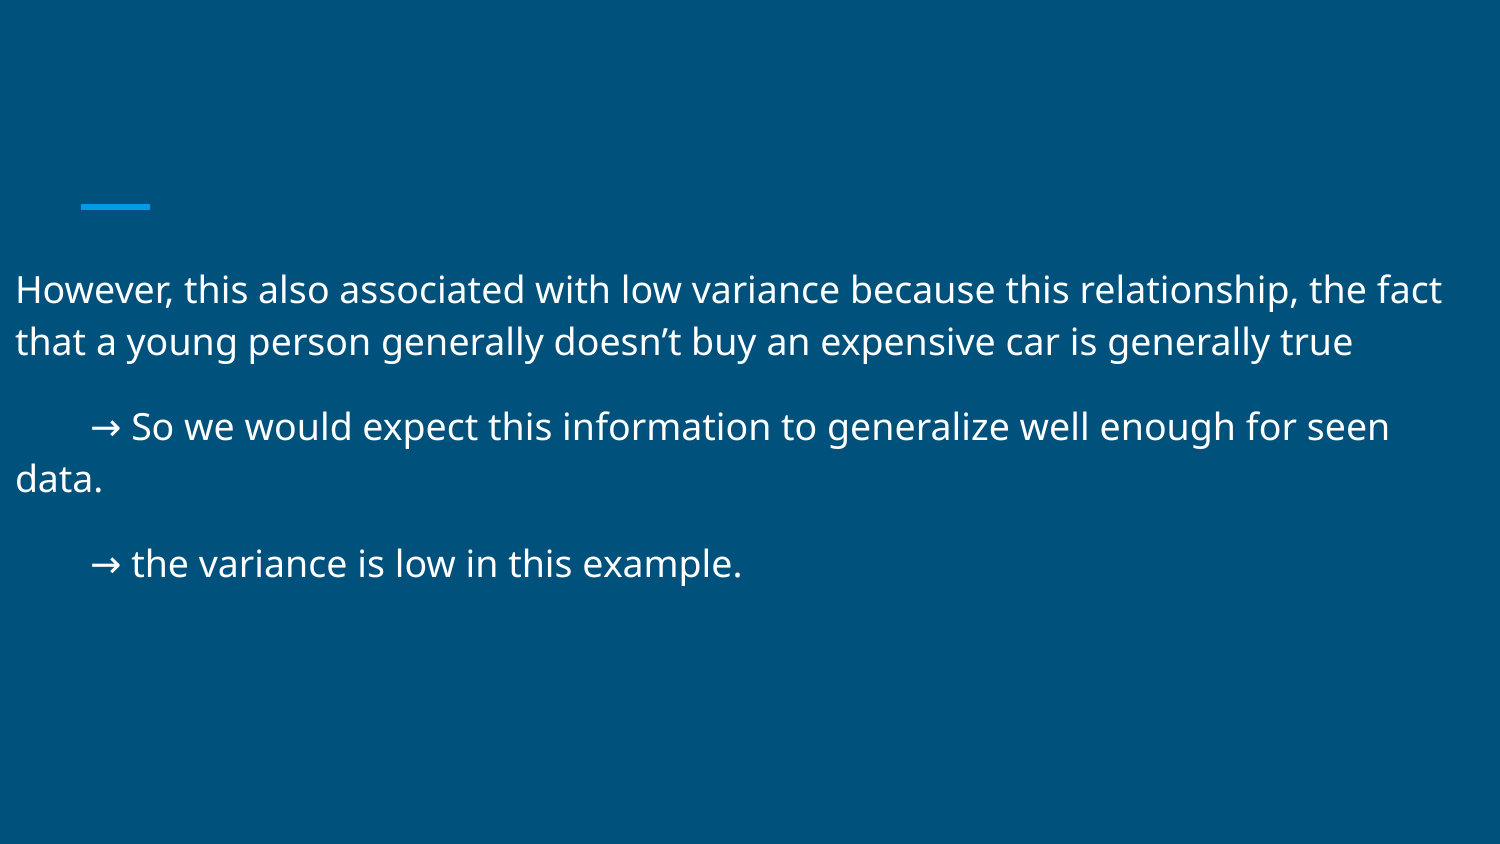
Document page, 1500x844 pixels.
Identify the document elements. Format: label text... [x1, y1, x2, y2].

list However, this also associated with low variance because this relationship, the fact that a young person generally doesn’t buy an expensive car is generally true → So we would expect this information to generalize well enough for seen data. → the variance is low in this example. [0, 244, 1500, 844]
